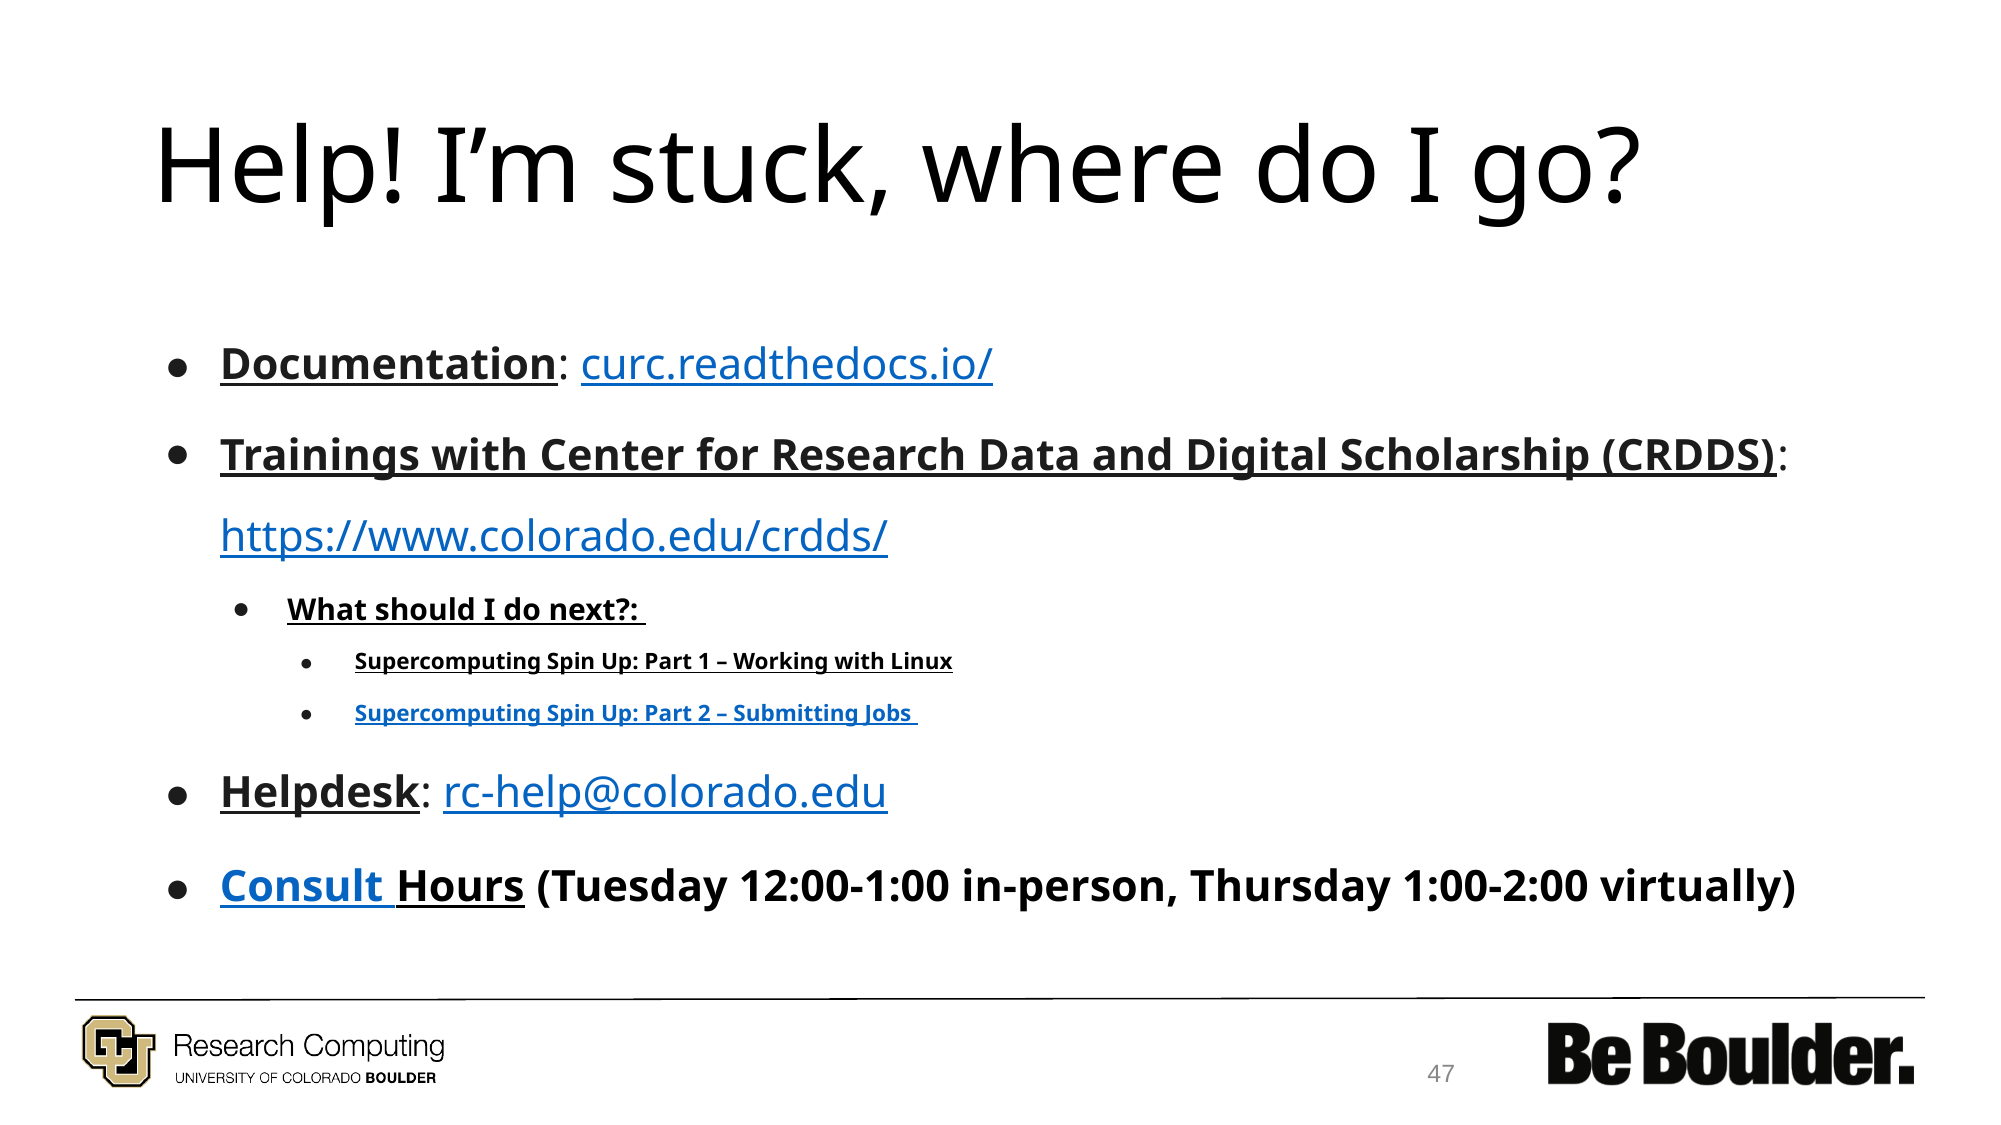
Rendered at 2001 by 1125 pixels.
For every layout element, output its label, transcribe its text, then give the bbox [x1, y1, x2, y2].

list Documentation: curc.readthedocs.io/ Trainings with Center for Research Data and Digital Scholarship (CRDDS): https://www.colorado.edu/crdds/ What should I do next?: Supercomputing Spin Up: Part 1 – Working with Linux Supercomputing Spin Up: Part 2 – Submitting Jobs Helpdesk: rc-help@colorado.edu Consult Hours (Tuesday 12:00-1:00 in-person, Thursday 1:00-2:00 virtually) [137, 299, 1863, 983]
title Help! I’m stuck, where do I go? [137, 59, 1863, 278]
picture [1524, 1015, 1938, 1088]
picture [81, 1015, 444, 1088]
slide_number 47 [1412, 1042, 1525, 1103]
